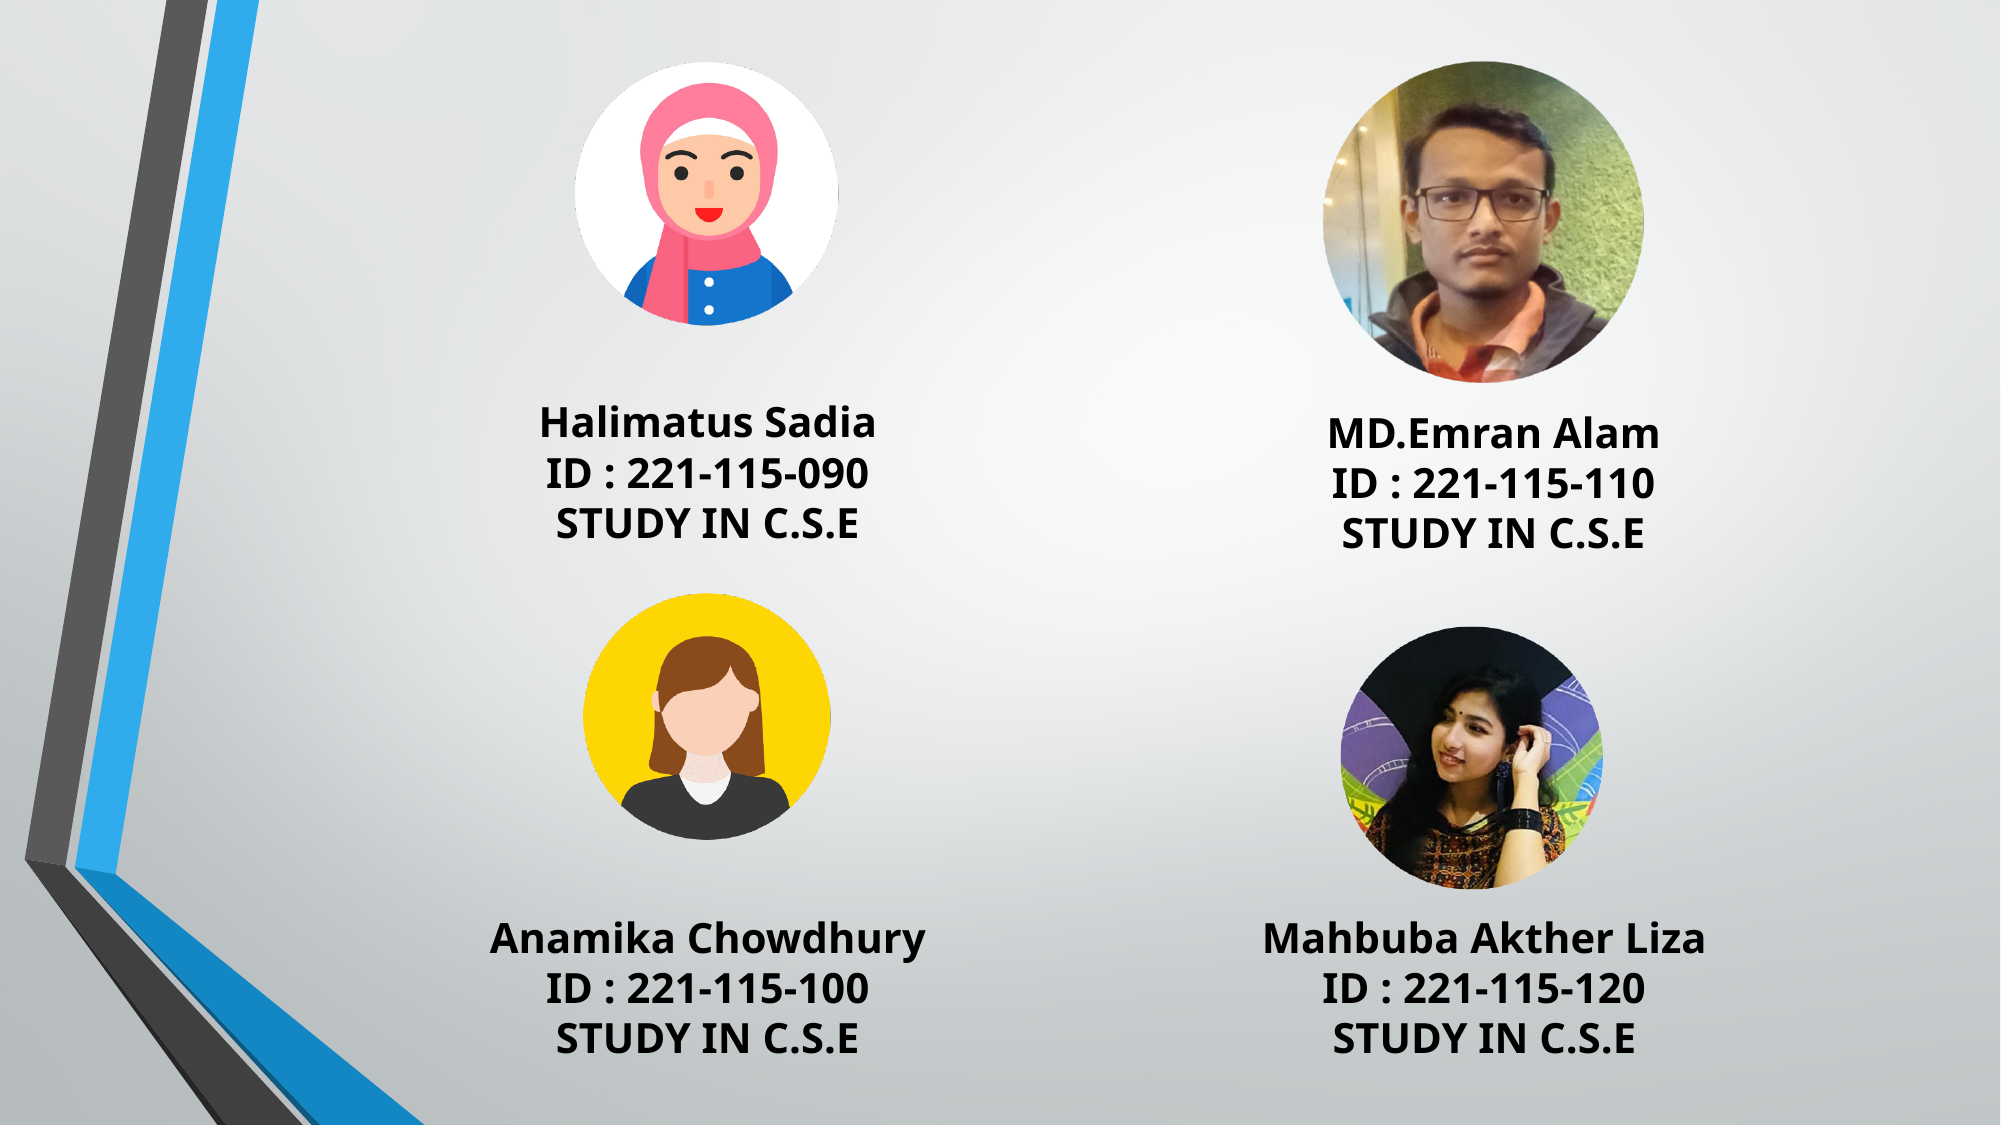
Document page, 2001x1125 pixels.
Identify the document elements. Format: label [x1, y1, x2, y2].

text_box [1275, 613, 1693, 1071]
text_box [1301, 42, 1667, 566]
text_box [502, 575, 913, 1071]
text_box [544, 46, 871, 556]
